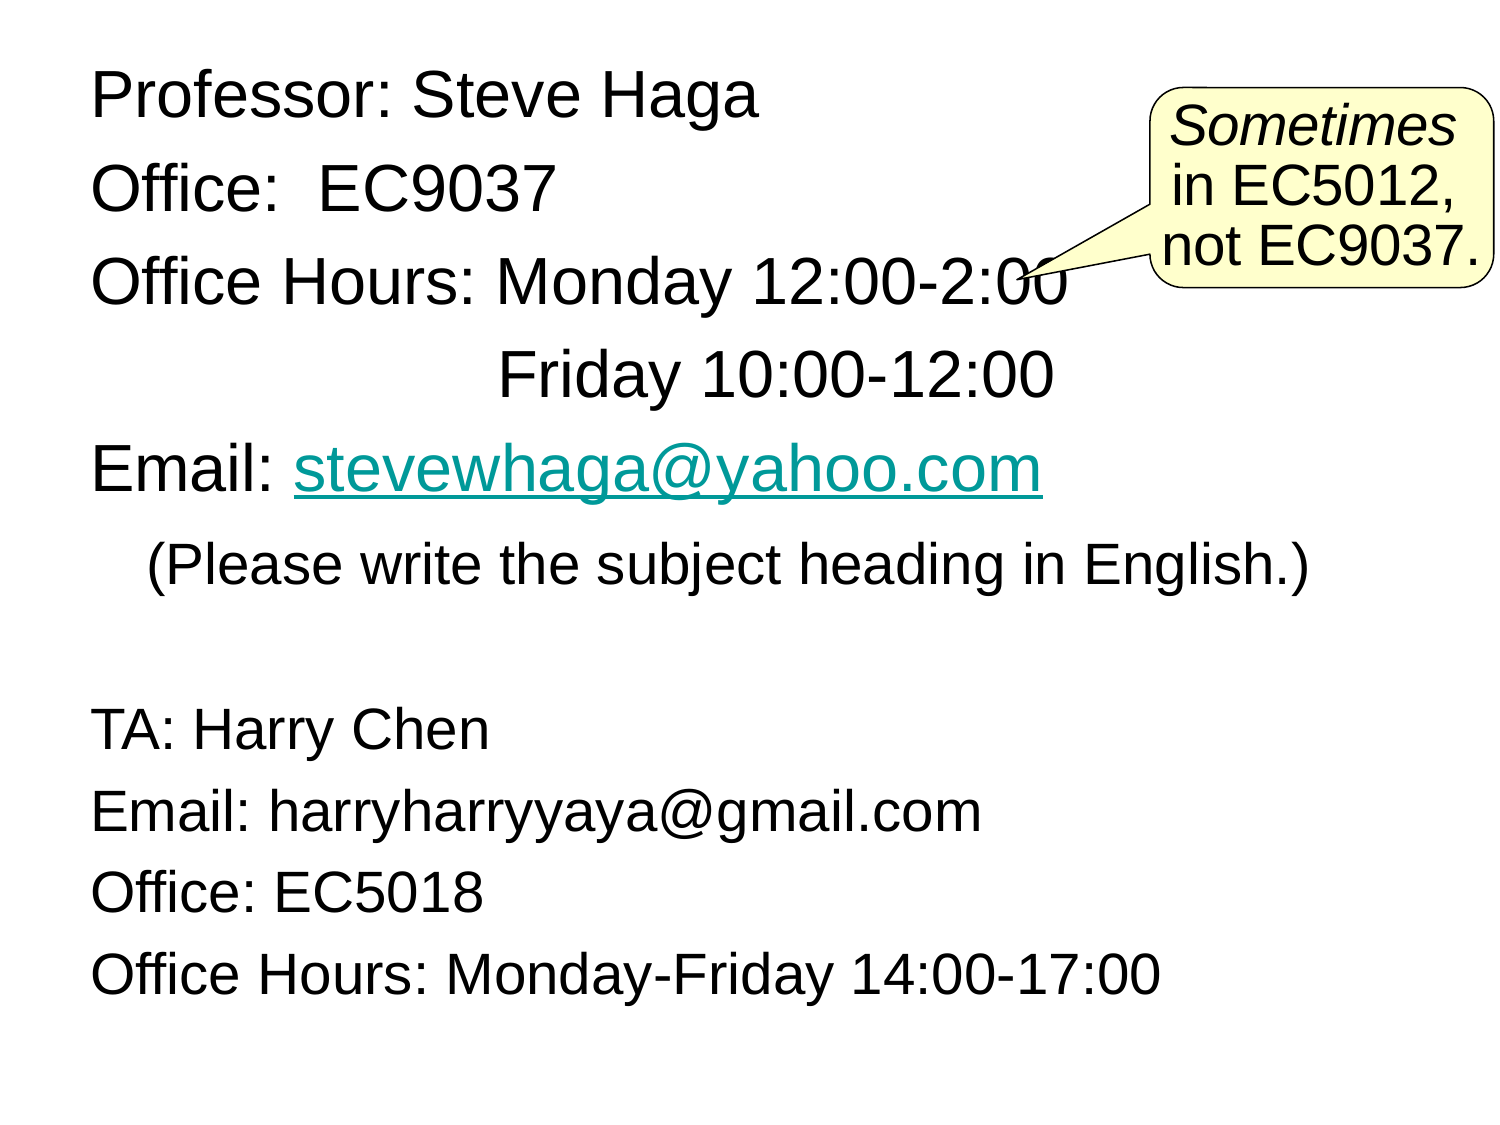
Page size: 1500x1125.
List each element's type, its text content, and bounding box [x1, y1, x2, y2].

text_box Sometimes in EC5012, not EC9037. [1016, 87, 1494, 288]
list Professor: Steve Haga Office: EC9037 Office Hours: Monday 12:00-2:00 Friday 10:00-12:00 Email: stevewhaga@yahoo.com (Please write the subject heading in English.) TA: Harry Chen Email: harryharryyaya@gmail.com Office: EC5018 Office Hours: Monday-Friday 14:00-17:00 [75, 43, 1500, 1057]
